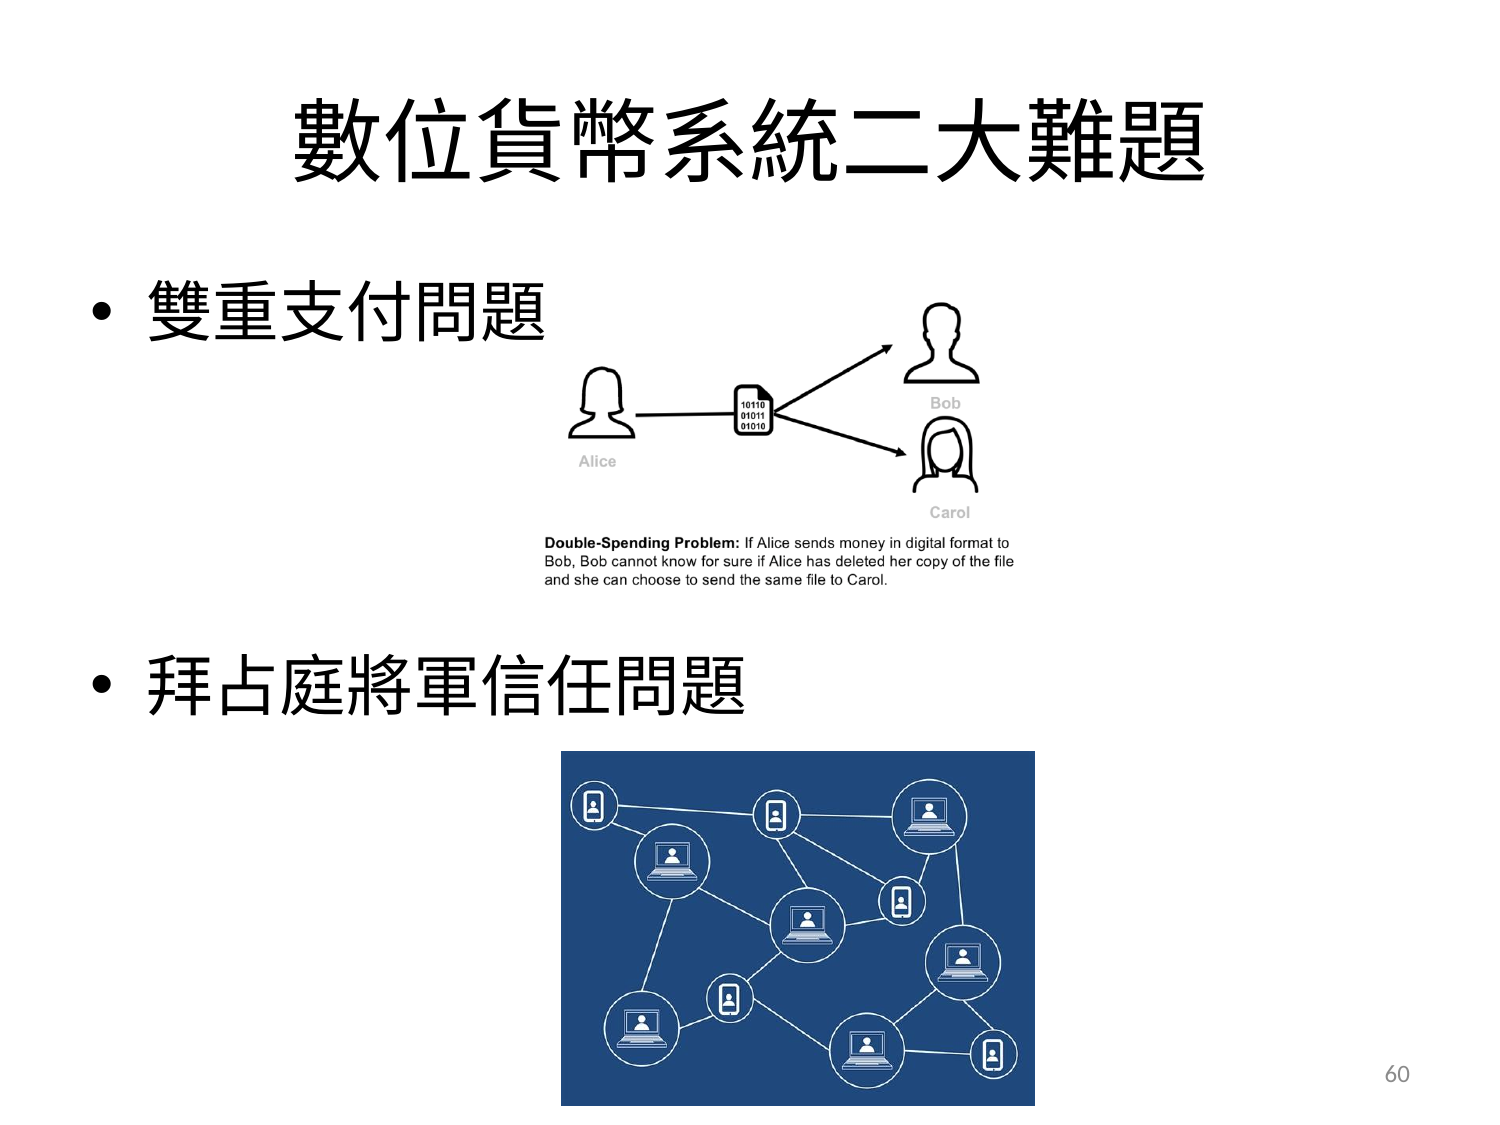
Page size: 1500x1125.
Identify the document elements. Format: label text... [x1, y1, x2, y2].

slide_number 60 [1074, 1042, 1425, 1103]
picture [560, 751, 1035, 1107]
list 雙重支付問題 拜占庭將軍信任問題 [75, 262, 1425, 1005]
title 數位貨幣系統二大難題 [75, 45, 1425, 233]
picture [253, 278, 1294, 604]
